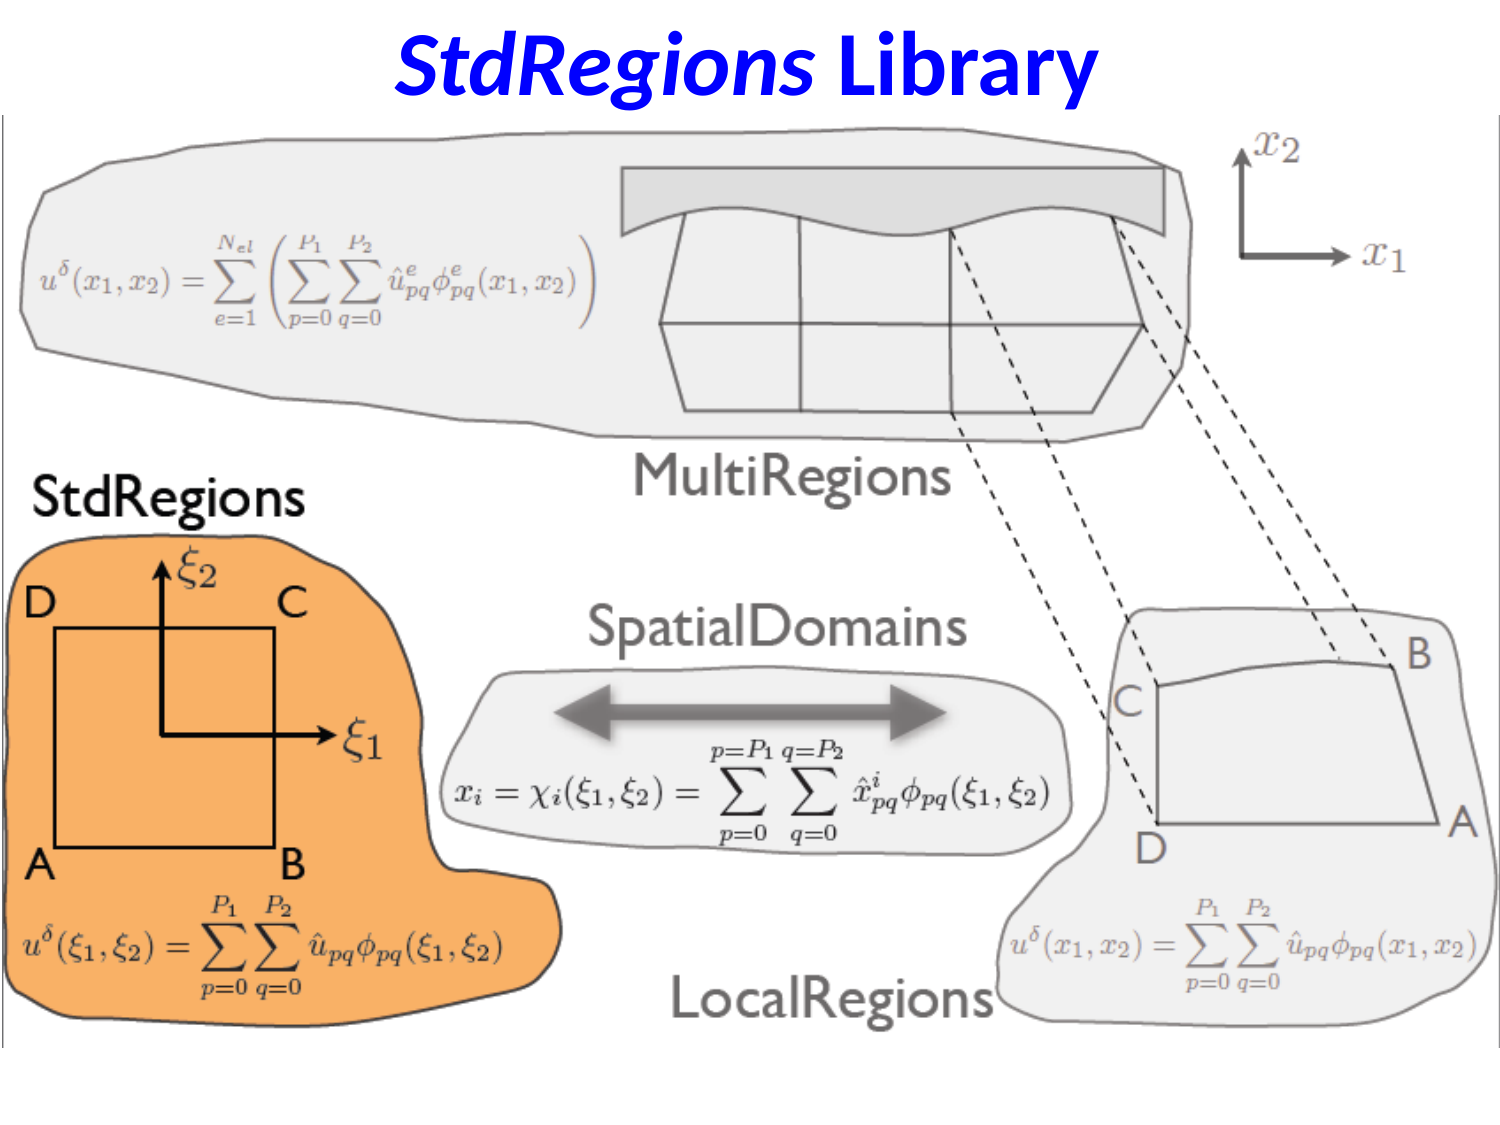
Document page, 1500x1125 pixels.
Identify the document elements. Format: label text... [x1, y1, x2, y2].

title StdRegions Library [72, 0, 1423, 113]
picture [2, 115, 1500, 1048]
